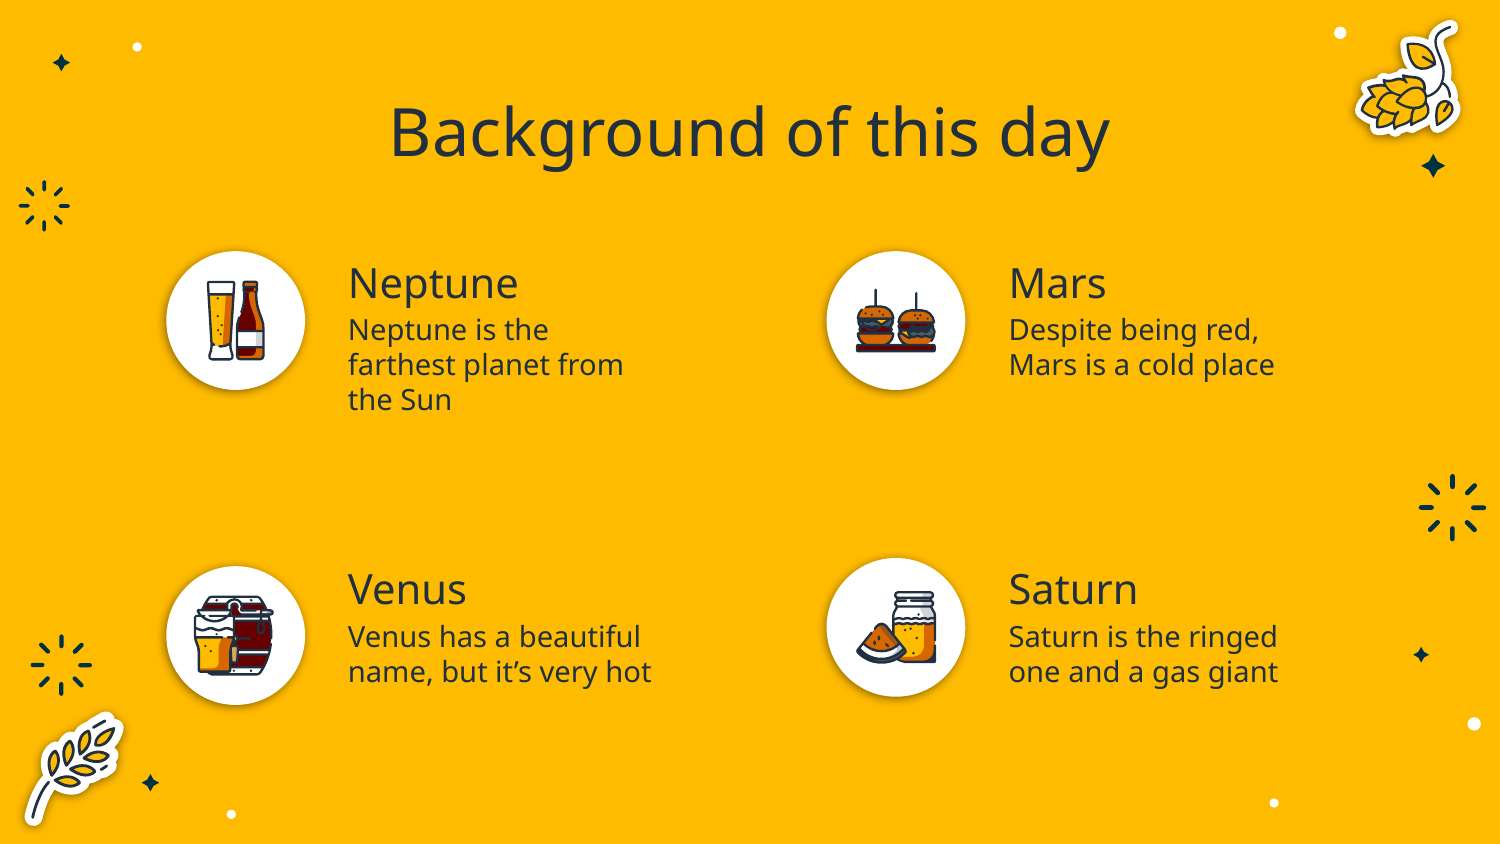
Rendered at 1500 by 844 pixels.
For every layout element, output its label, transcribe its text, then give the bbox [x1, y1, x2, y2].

subtitle Venus [332, 548, 673, 603]
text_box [2, 735, 138, 800]
title Background of this day [117, 74, 1383, 169]
text_box [826, 557, 966, 697]
subtitle Neptune [332, 241, 673, 296]
subtitle Neptune is the farthest planet from the Sun [332, 296, 673, 392]
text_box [206, 280, 265, 361]
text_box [193, 595, 275, 676]
text_box [166, 251, 306, 390]
subtitle Venus has a beautiful name, but it’s very hot [332, 603, 673, 699]
subtitle Saturn is the ringed one and a gas giant [993, 603, 1334, 699]
subtitle Saturn [993, 548, 1334, 603]
subtitle Despite being red, Mars is a cold place [993, 296, 1334, 392]
subtitle Mars [993, 241, 1334, 296]
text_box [855, 590, 937, 664]
text_box [826, 251, 966, 390]
text_box [166, 566, 306, 705]
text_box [855, 288, 937, 353]
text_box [1372, 14, 1475, 155]
